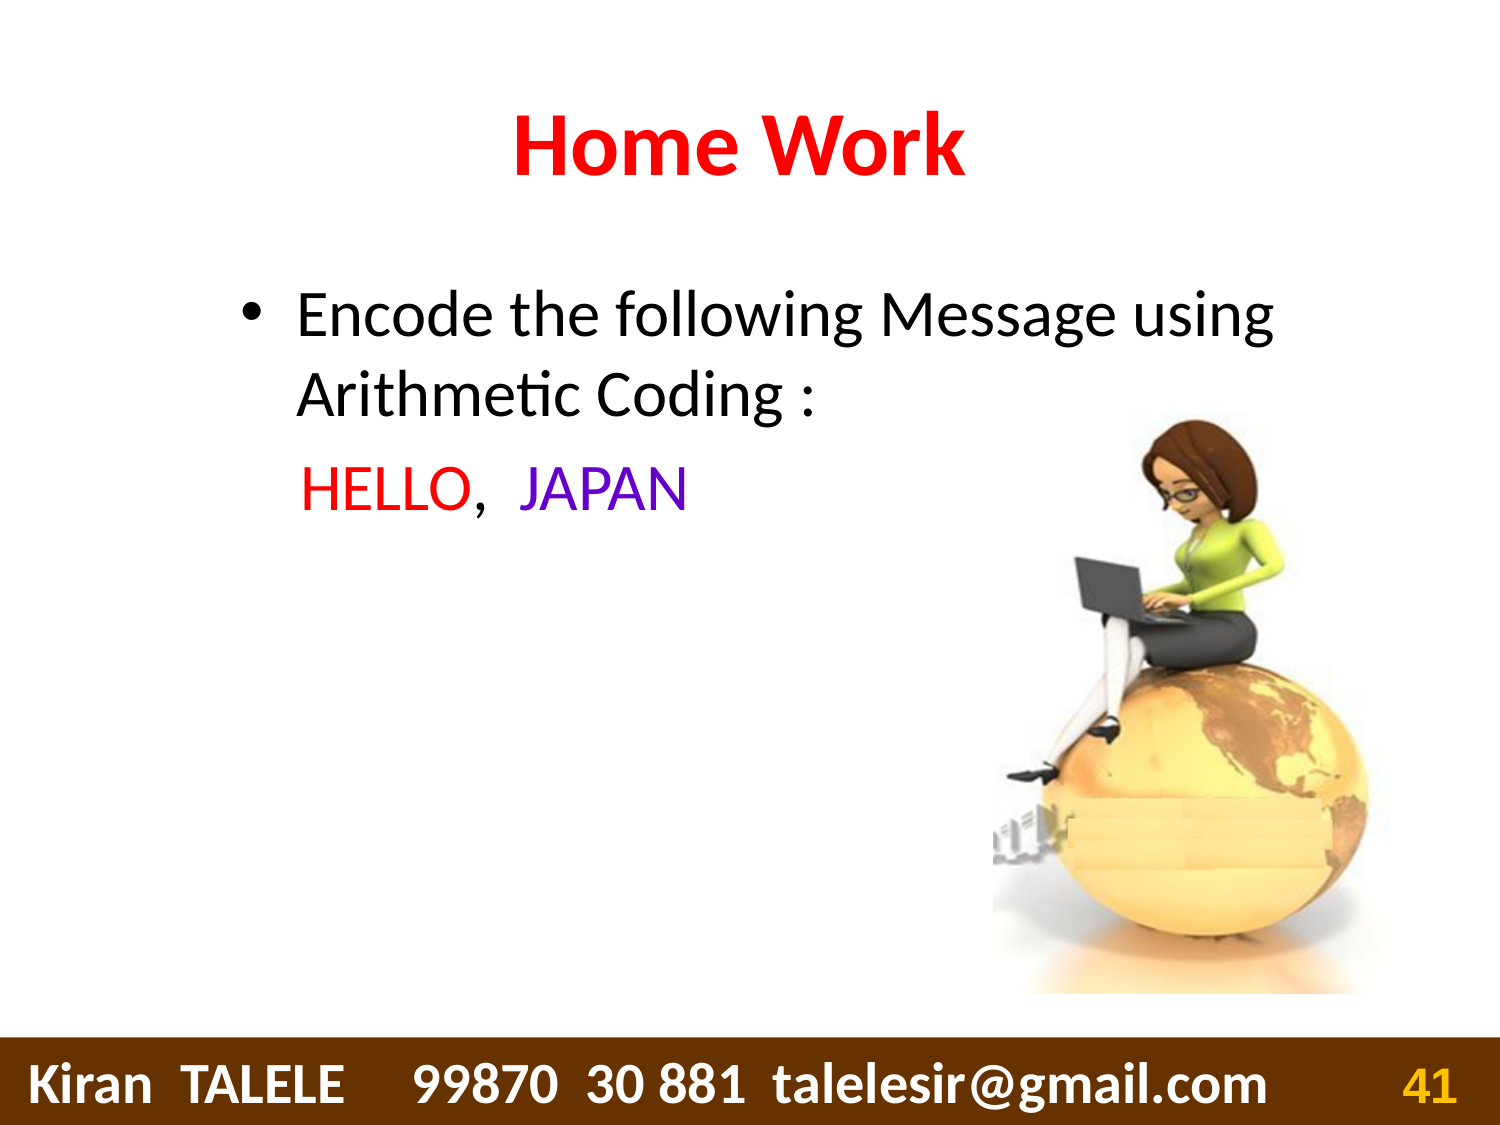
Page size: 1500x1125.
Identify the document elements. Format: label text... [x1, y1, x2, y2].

list Encode the following Message using Arithmetic Coding : HELLO, JAPAN [225, 262, 1475, 675]
title Home Work [75, 45, 1425, 233]
picture [993, 412, 1401, 994]
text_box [0, 1037, 1500, 1125]
